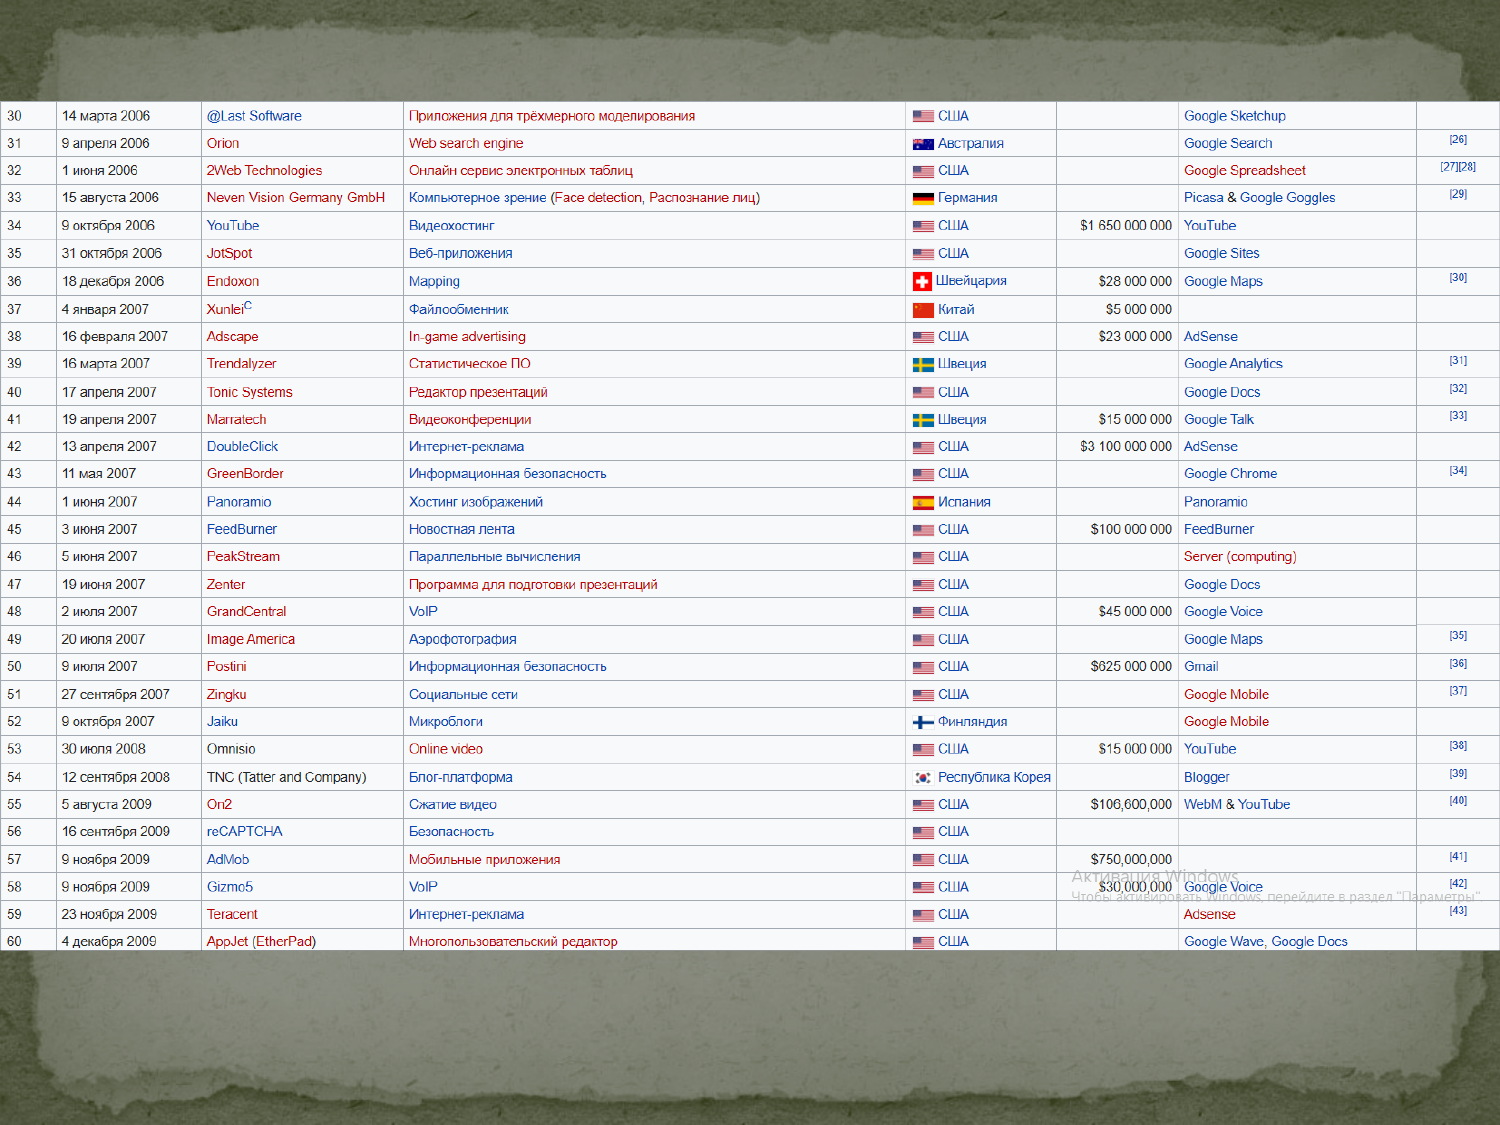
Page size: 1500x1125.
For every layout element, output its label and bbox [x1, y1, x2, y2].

picture [0, 101, 1500, 951]
